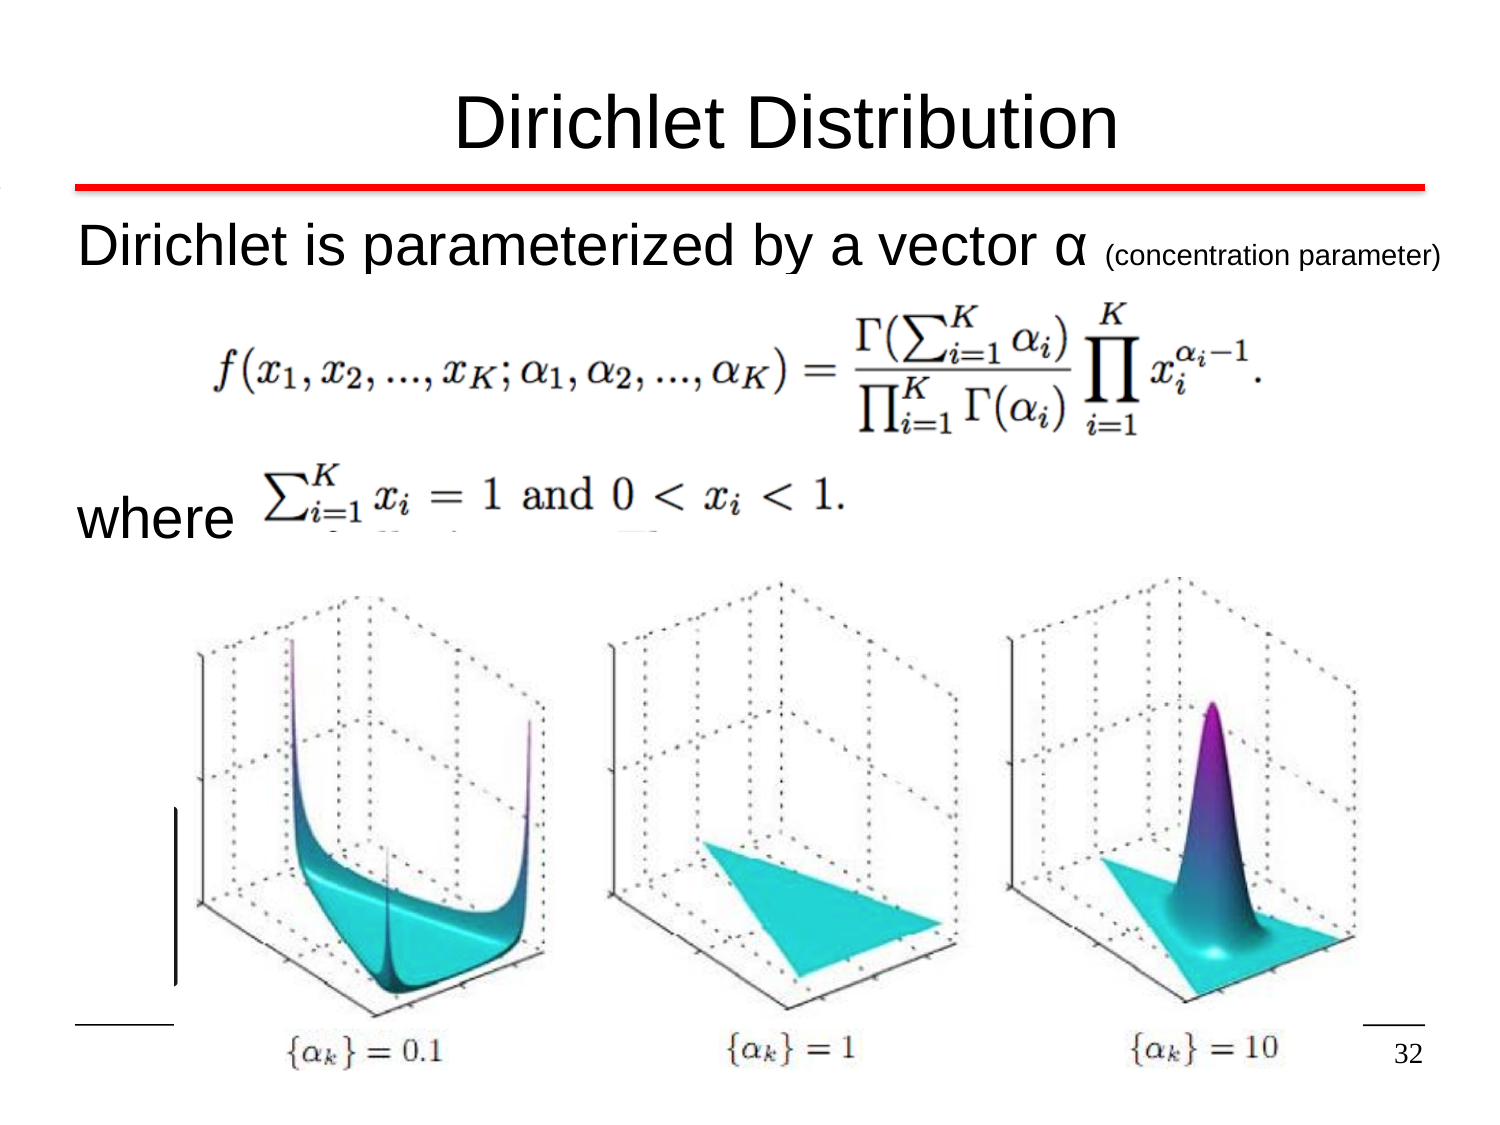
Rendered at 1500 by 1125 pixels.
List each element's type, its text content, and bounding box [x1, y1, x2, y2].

picture [174, 577, 1363, 1110]
text_box Dirichlet is parameterized by a vector α (concentration parameter) where [62, 200, 1463, 638]
text_box 32 [1365, 1037, 1424, 1114]
picture [201, 274, 1276, 532]
title Dirichlet Distribution [75, 24, 1500, 213]
